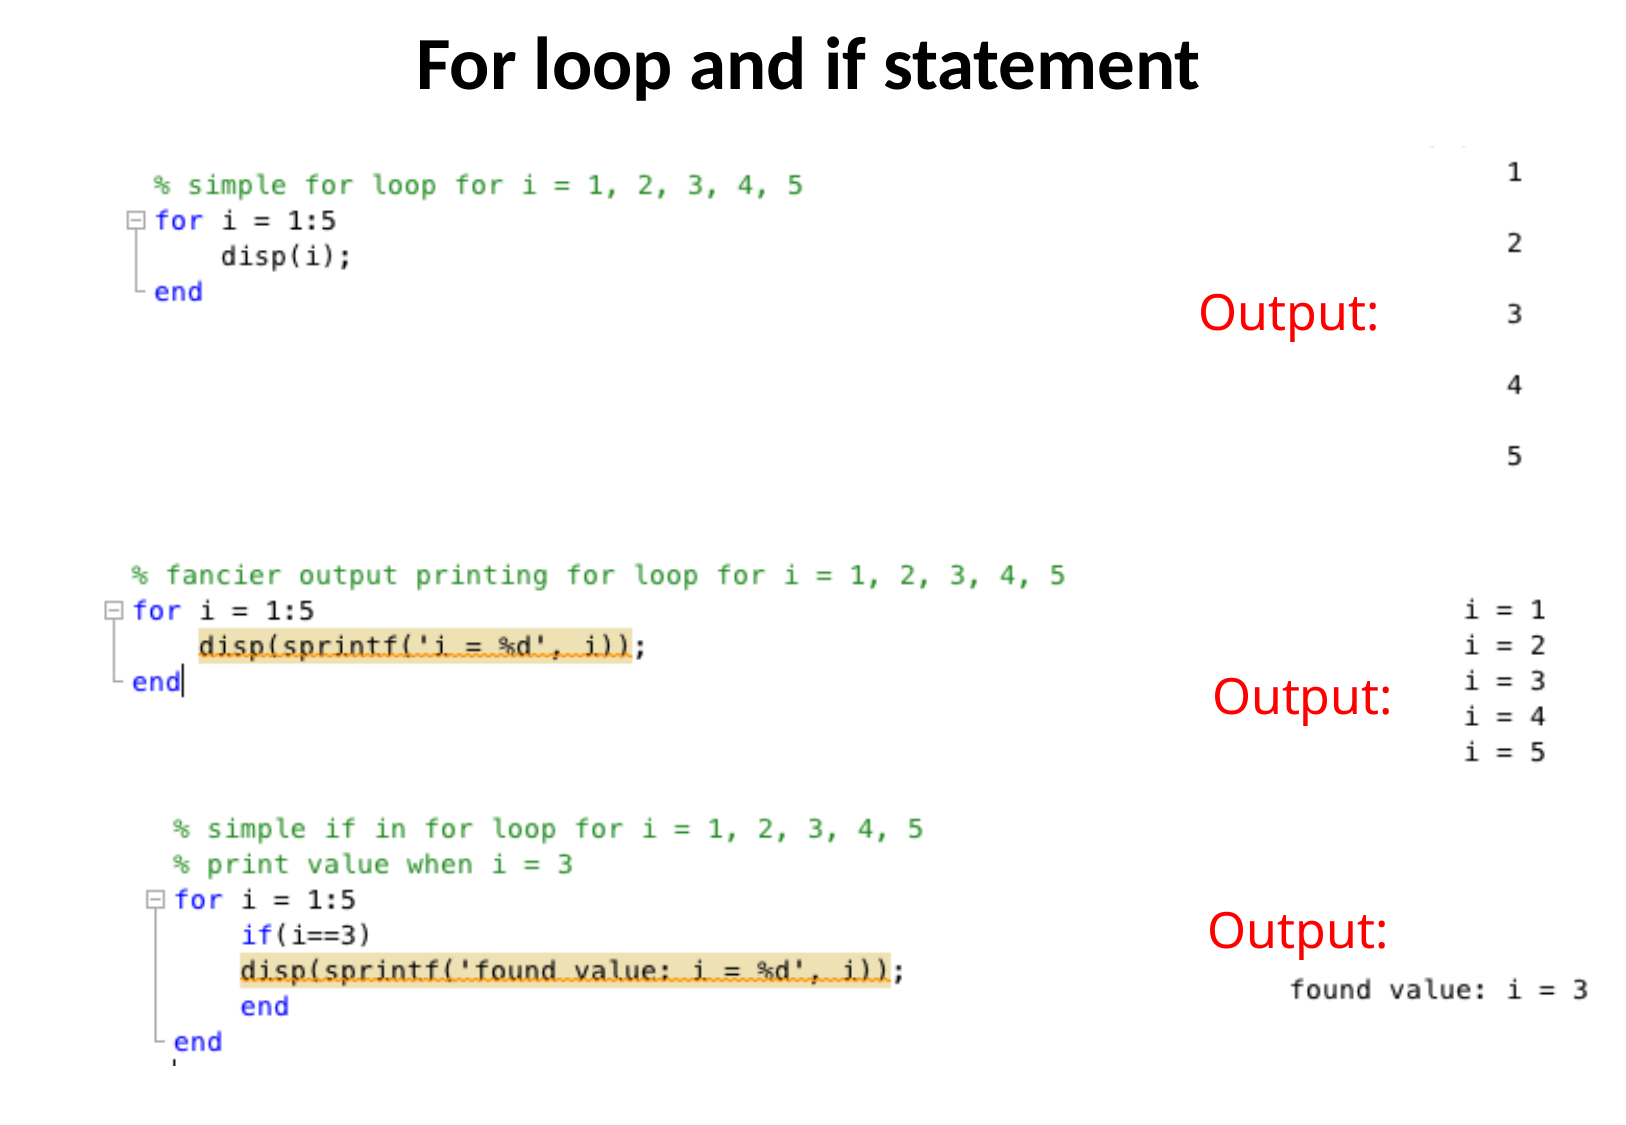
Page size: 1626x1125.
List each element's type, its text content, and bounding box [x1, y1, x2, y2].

text_box For loop and if statement [77, 0, 1541, 119]
text_box Output: [1197, 657, 1409, 732]
picture [1414, 146, 1595, 479]
picture [1457, 589, 1566, 772]
picture [1280, 971, 1625, 1015]
text_box Output: [1192, 890, 1404, 966]
picture [130, 786, 977, 1066]
picture [120, 159, 866, 318]
text_box Output: [1183, 273, 1395, 349]
picture [103, 546, 1142, 727]
